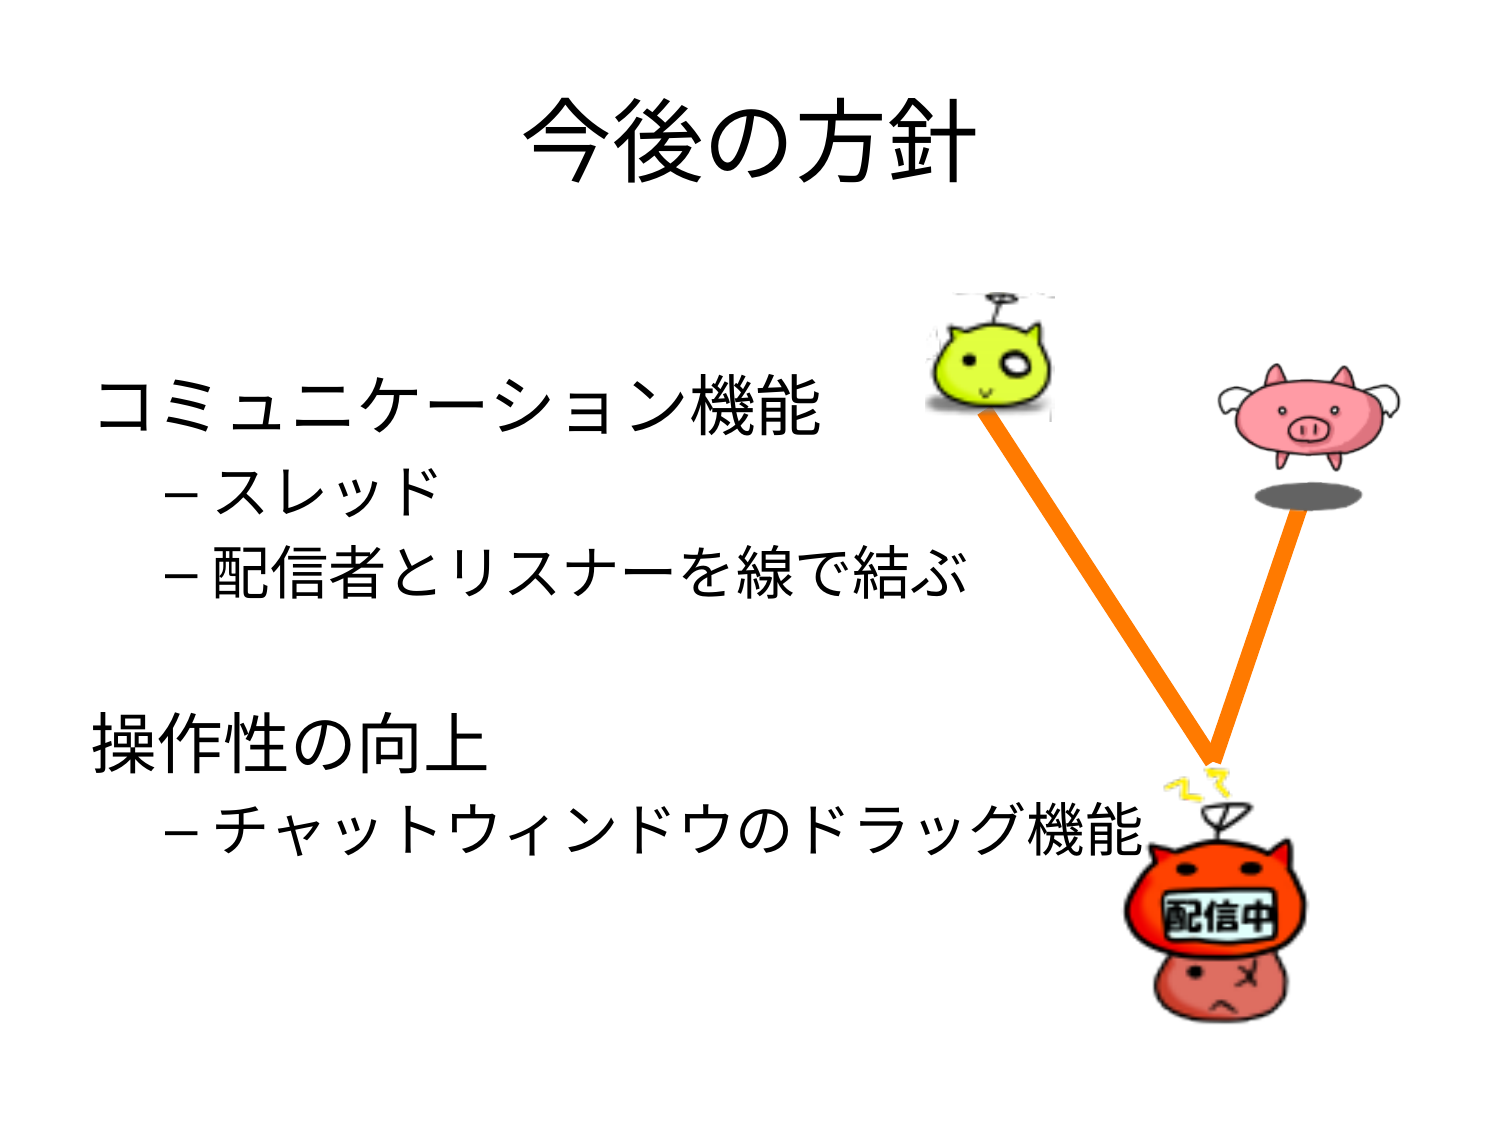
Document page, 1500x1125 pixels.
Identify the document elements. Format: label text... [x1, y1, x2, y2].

list コミュニケーション機能 スレッド 配信者とリスナーを線で結ぶ 操作性の向上 チャットウィンドウのドラッグ機能 [75, 262, 1425, 1005]
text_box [922, 471, 1275, 701]
picture [1206, 316, 1407, 514]
title 今後の方針 [75, 45, 1425, 233]
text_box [1113, 761, 1313, 1032]
picture [925, 292, 1055, 423]
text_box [1127, 588, 1386, 677]
